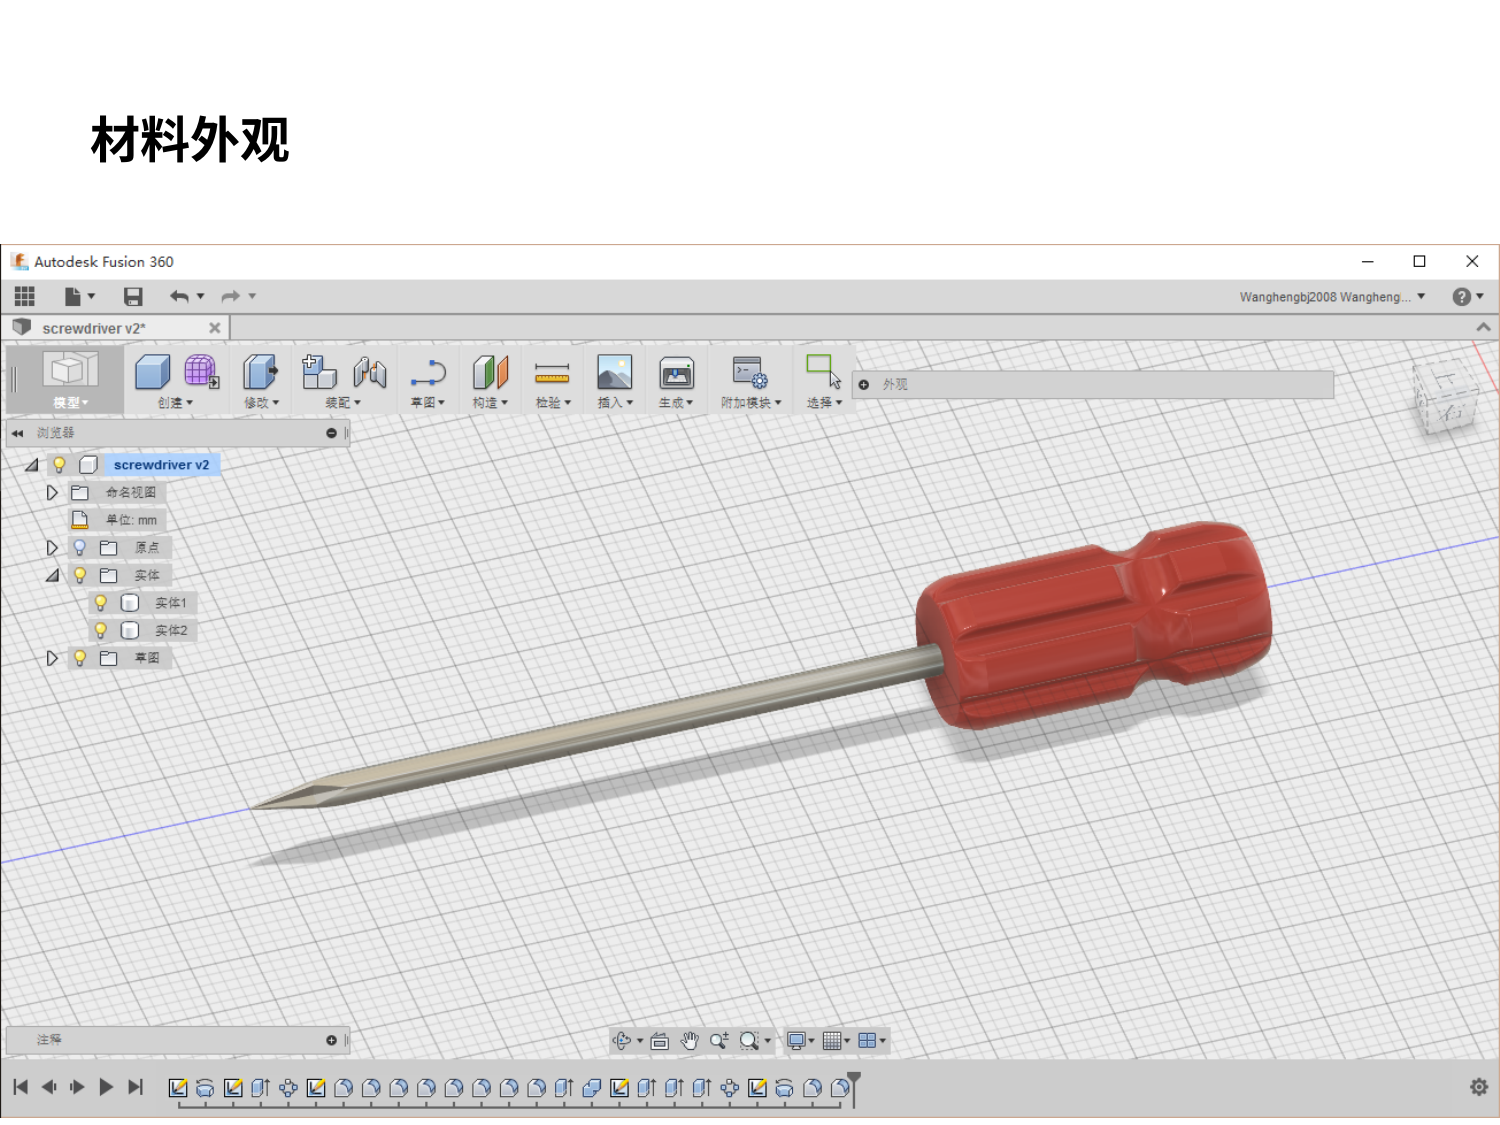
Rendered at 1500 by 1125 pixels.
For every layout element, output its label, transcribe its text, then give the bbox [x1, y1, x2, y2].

picture [0, 243, 1500, 1118]
title 材料外观 [75, 45, 1425, 233]
